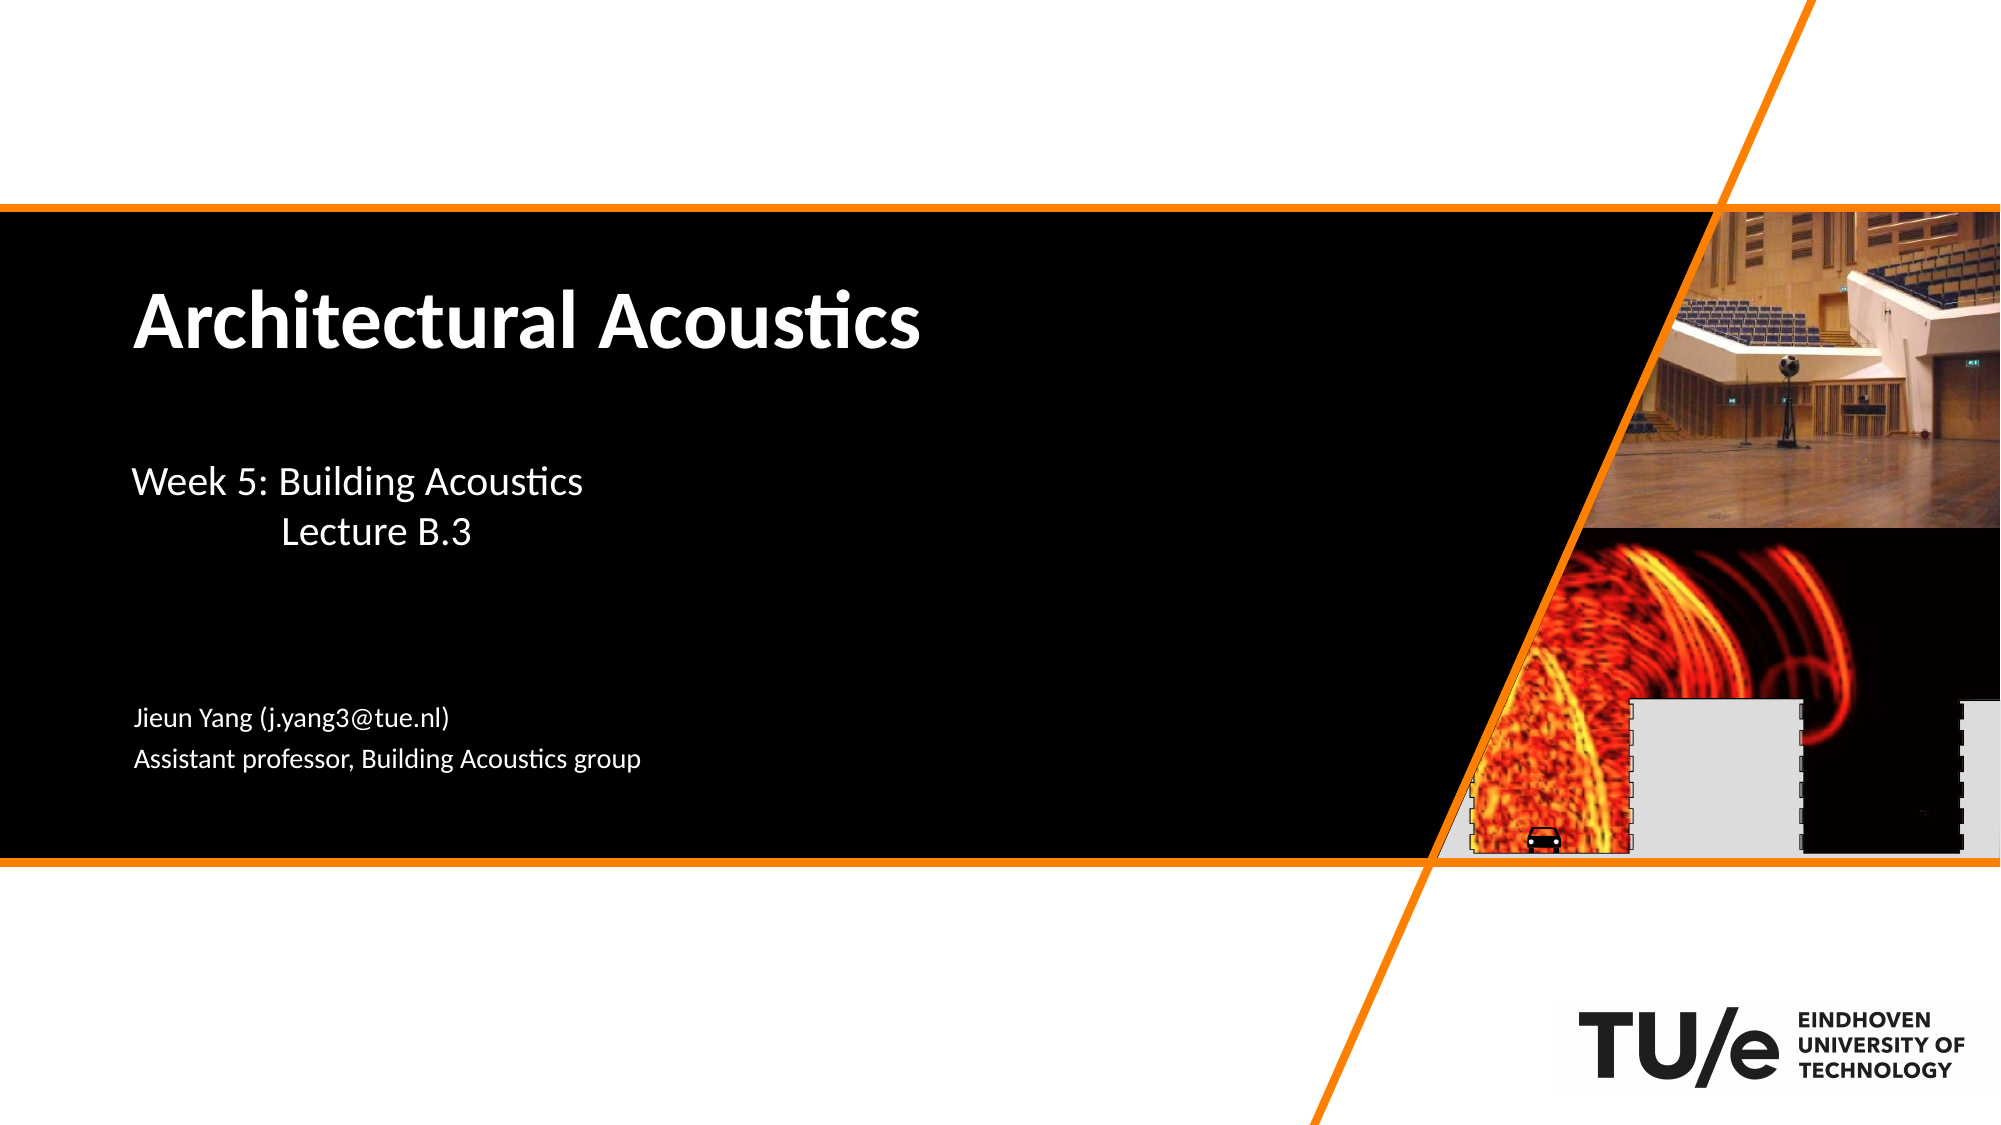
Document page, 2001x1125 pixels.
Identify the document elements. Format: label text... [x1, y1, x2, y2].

title Architectural Acoustics [133, 265, 1363, 507]
picture [1439, 212, 2001, 867]
picture [1559, 1003, 1999, 1089]
subtitle Jieun Yang (j.yang3@tue.nl) Assistant professor, Building Acoustics group [133, 692, 1253, 809]
text_box Week 5: Building Acoustics Lecture B.3 [116, 446, 599, 562]
